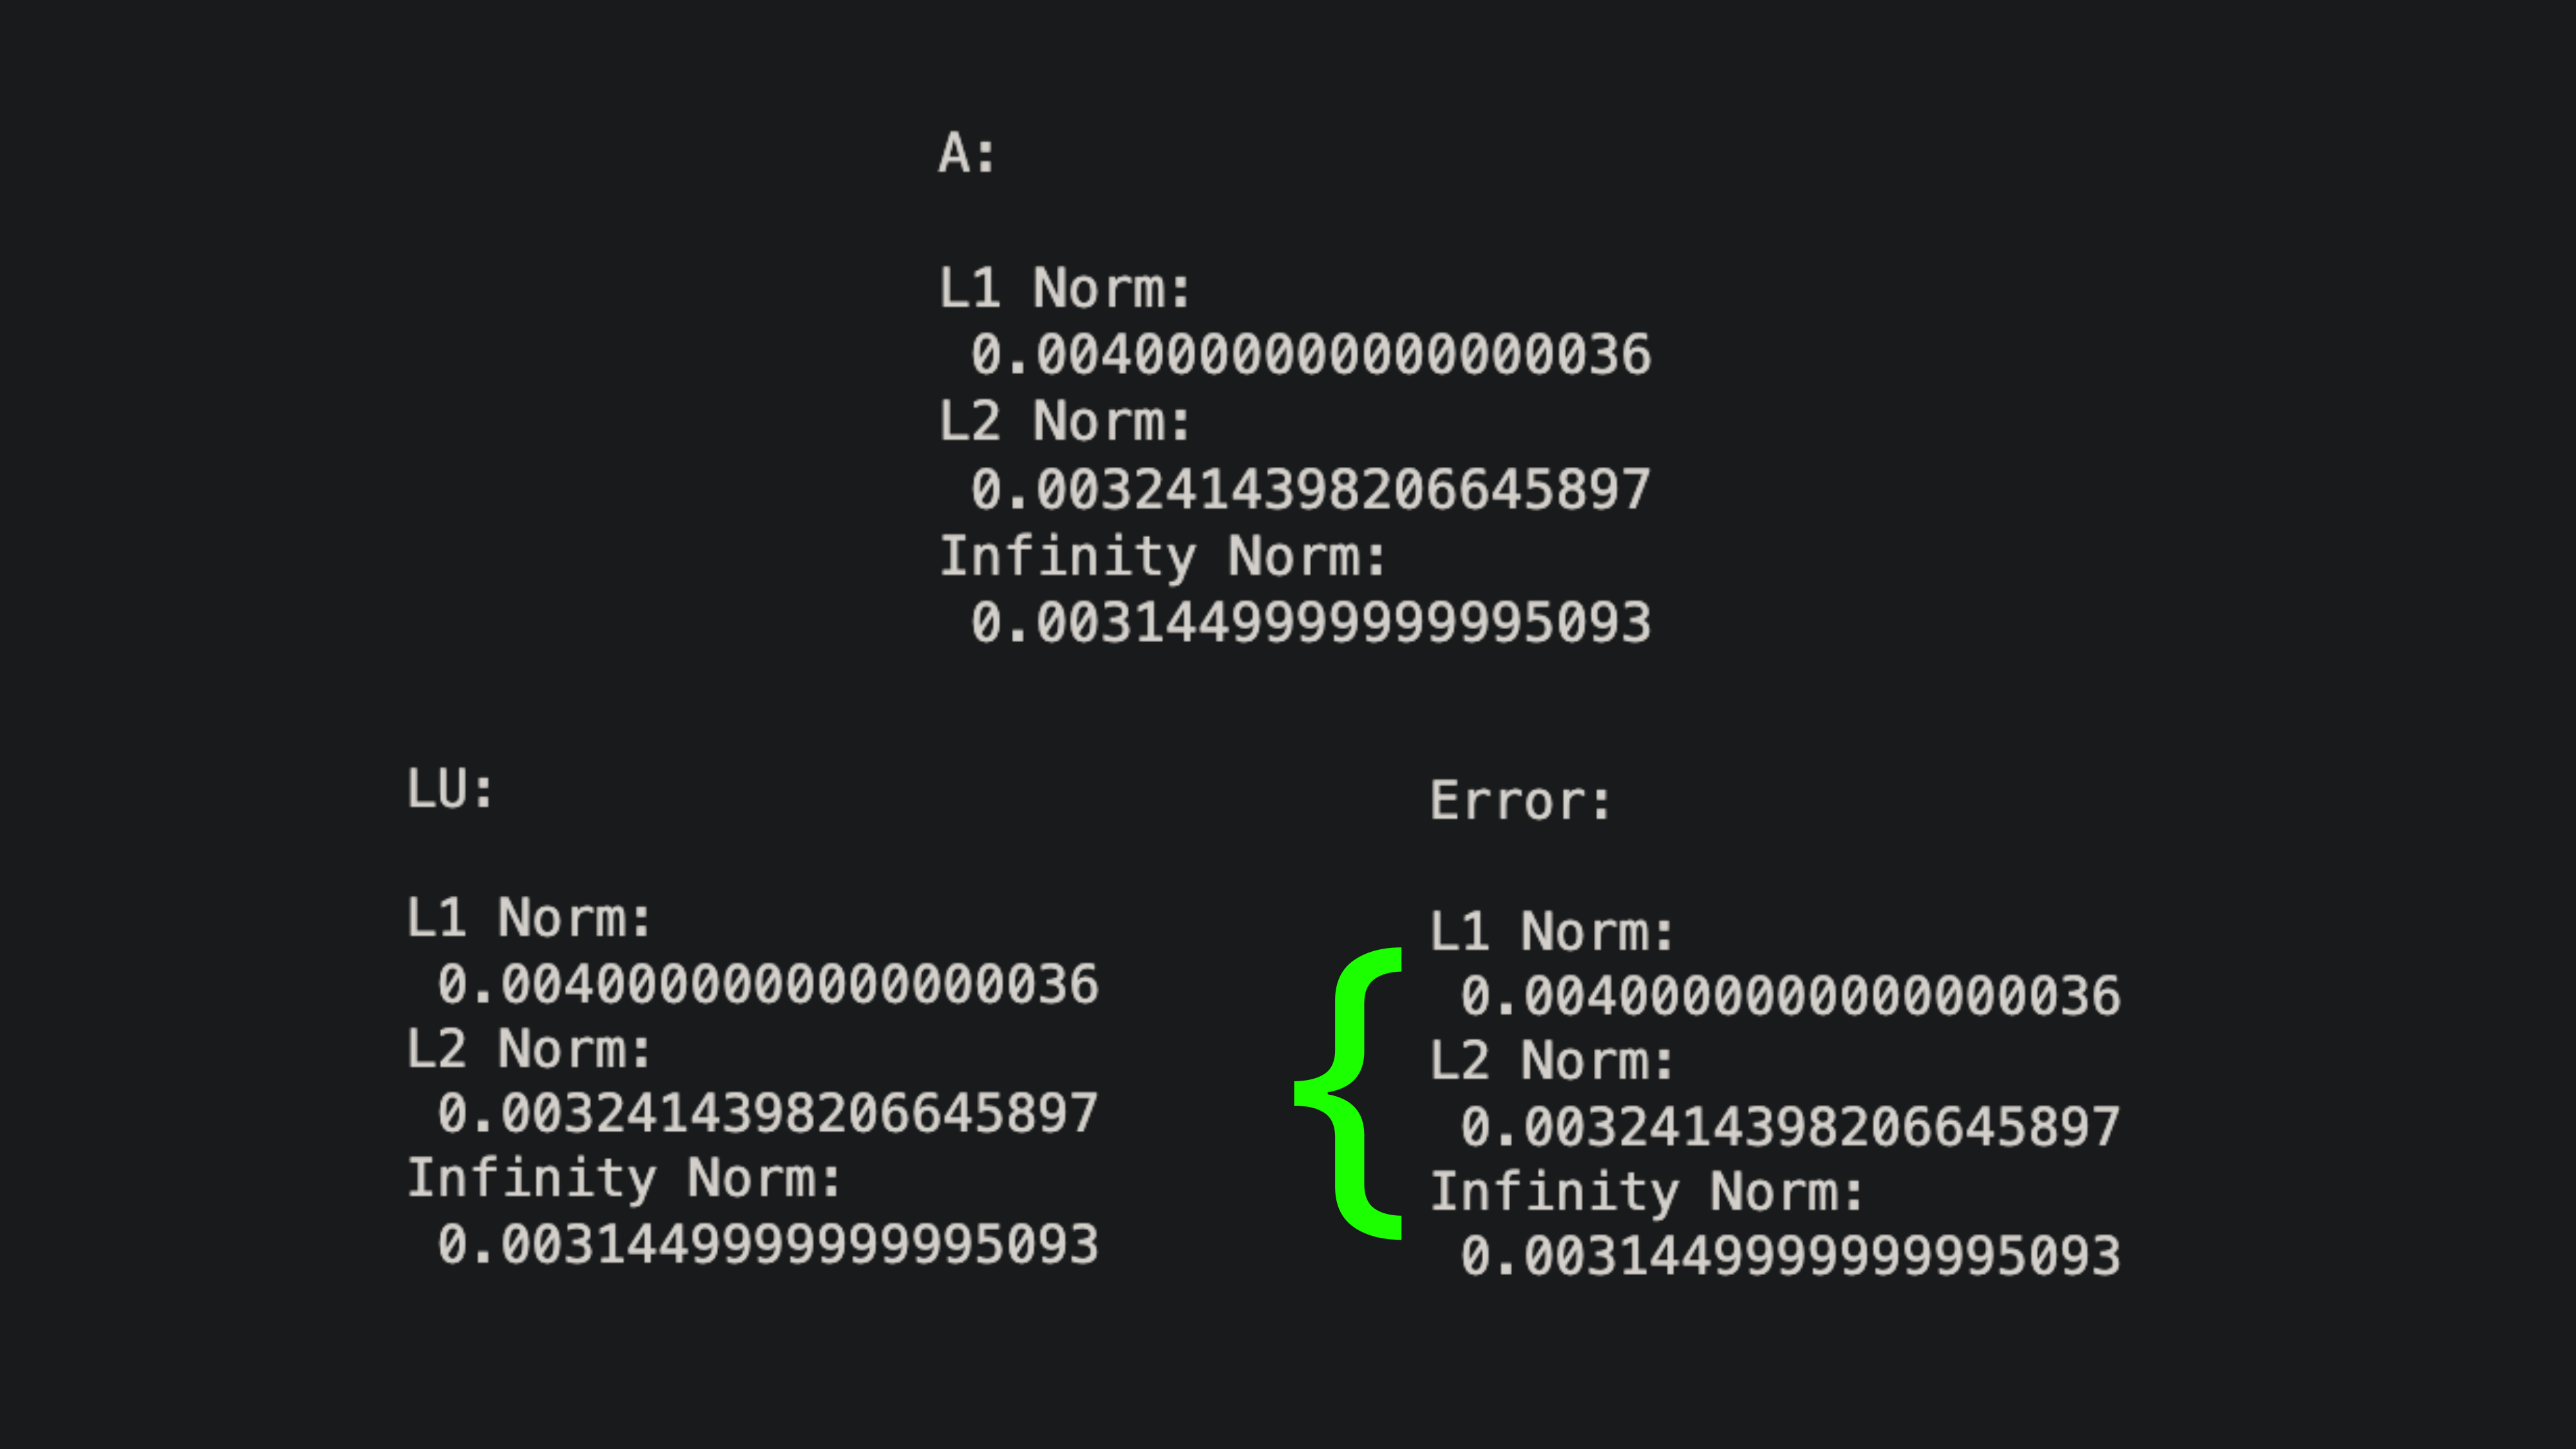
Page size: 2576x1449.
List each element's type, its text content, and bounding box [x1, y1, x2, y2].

picture [388, 751, 1114, 1298]
picture [1414, 751, 2136, 1298]
picture [880, 118, 1696, 694]
text_box { [1195, 846, 1414, 1260]
